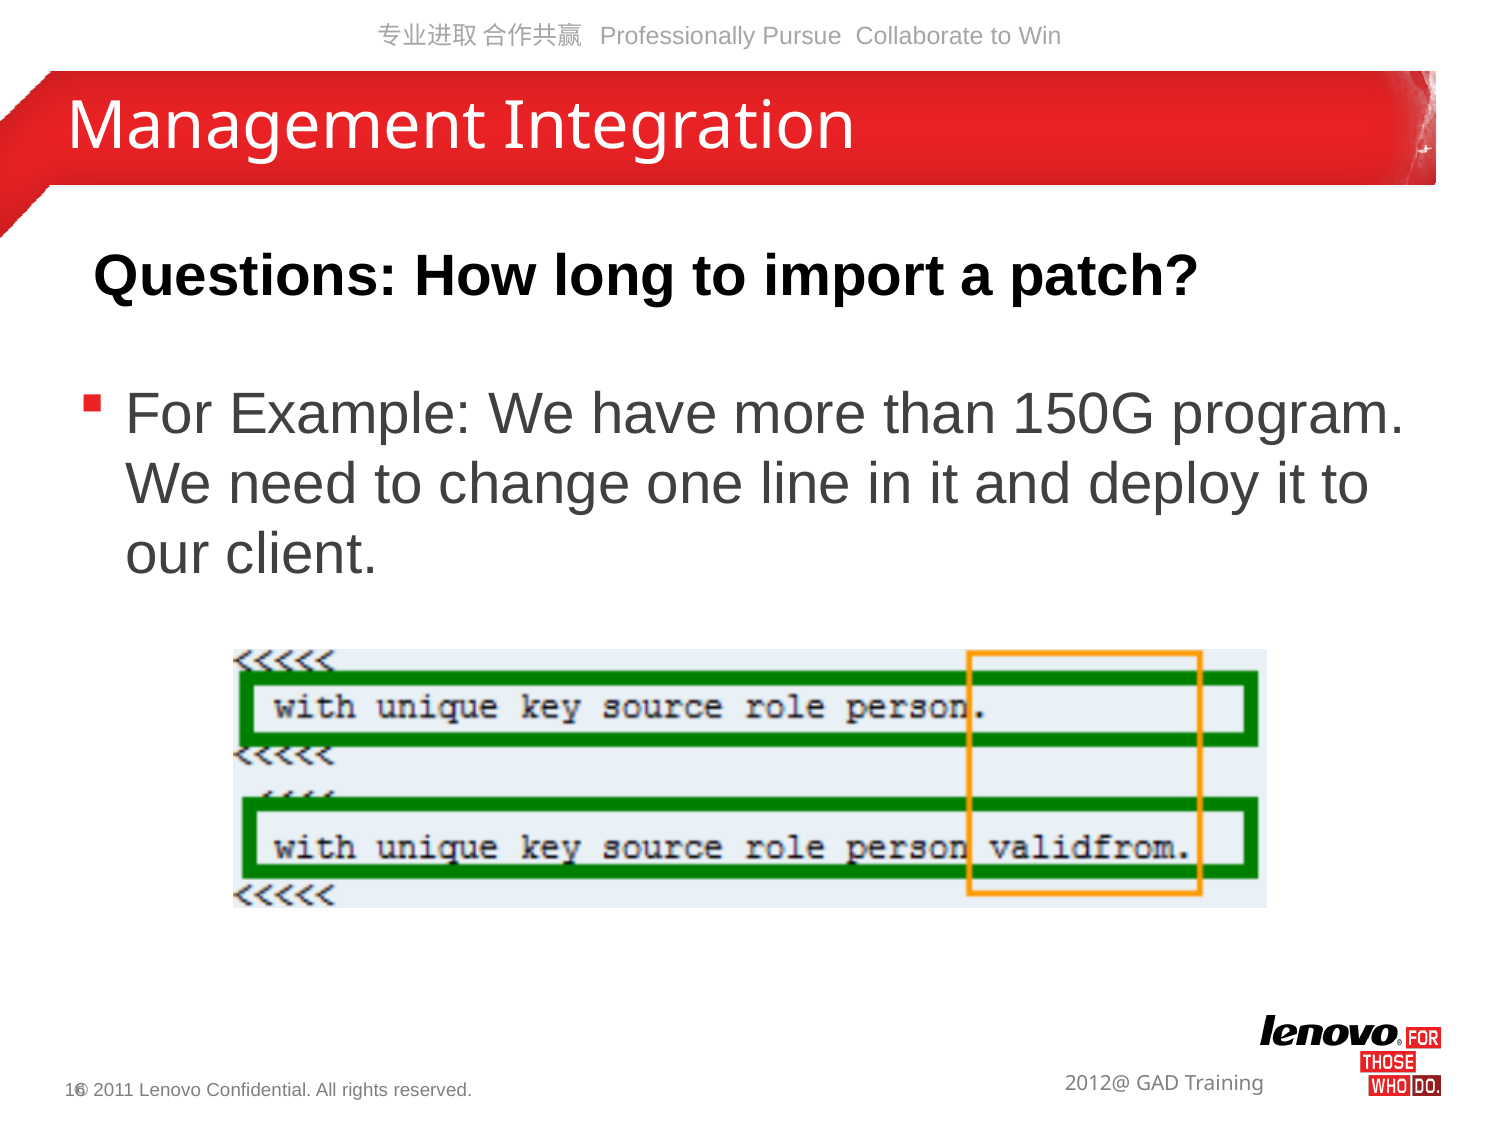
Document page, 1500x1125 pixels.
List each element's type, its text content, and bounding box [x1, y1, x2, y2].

text_box Questions: How long to import a patch? [93, 237, 1202, 308]
picture [0, 0, 1500, 250]
picture [1260, 1015, 1441, 1096]
picture [233, 649, 1267, 909]
text_box For Example: We have more than 150G program. We need to change one line in it and deploy it to our client. [64, 367, 1452, 603]
title Management Integration [51, 75, 1500, 172]
